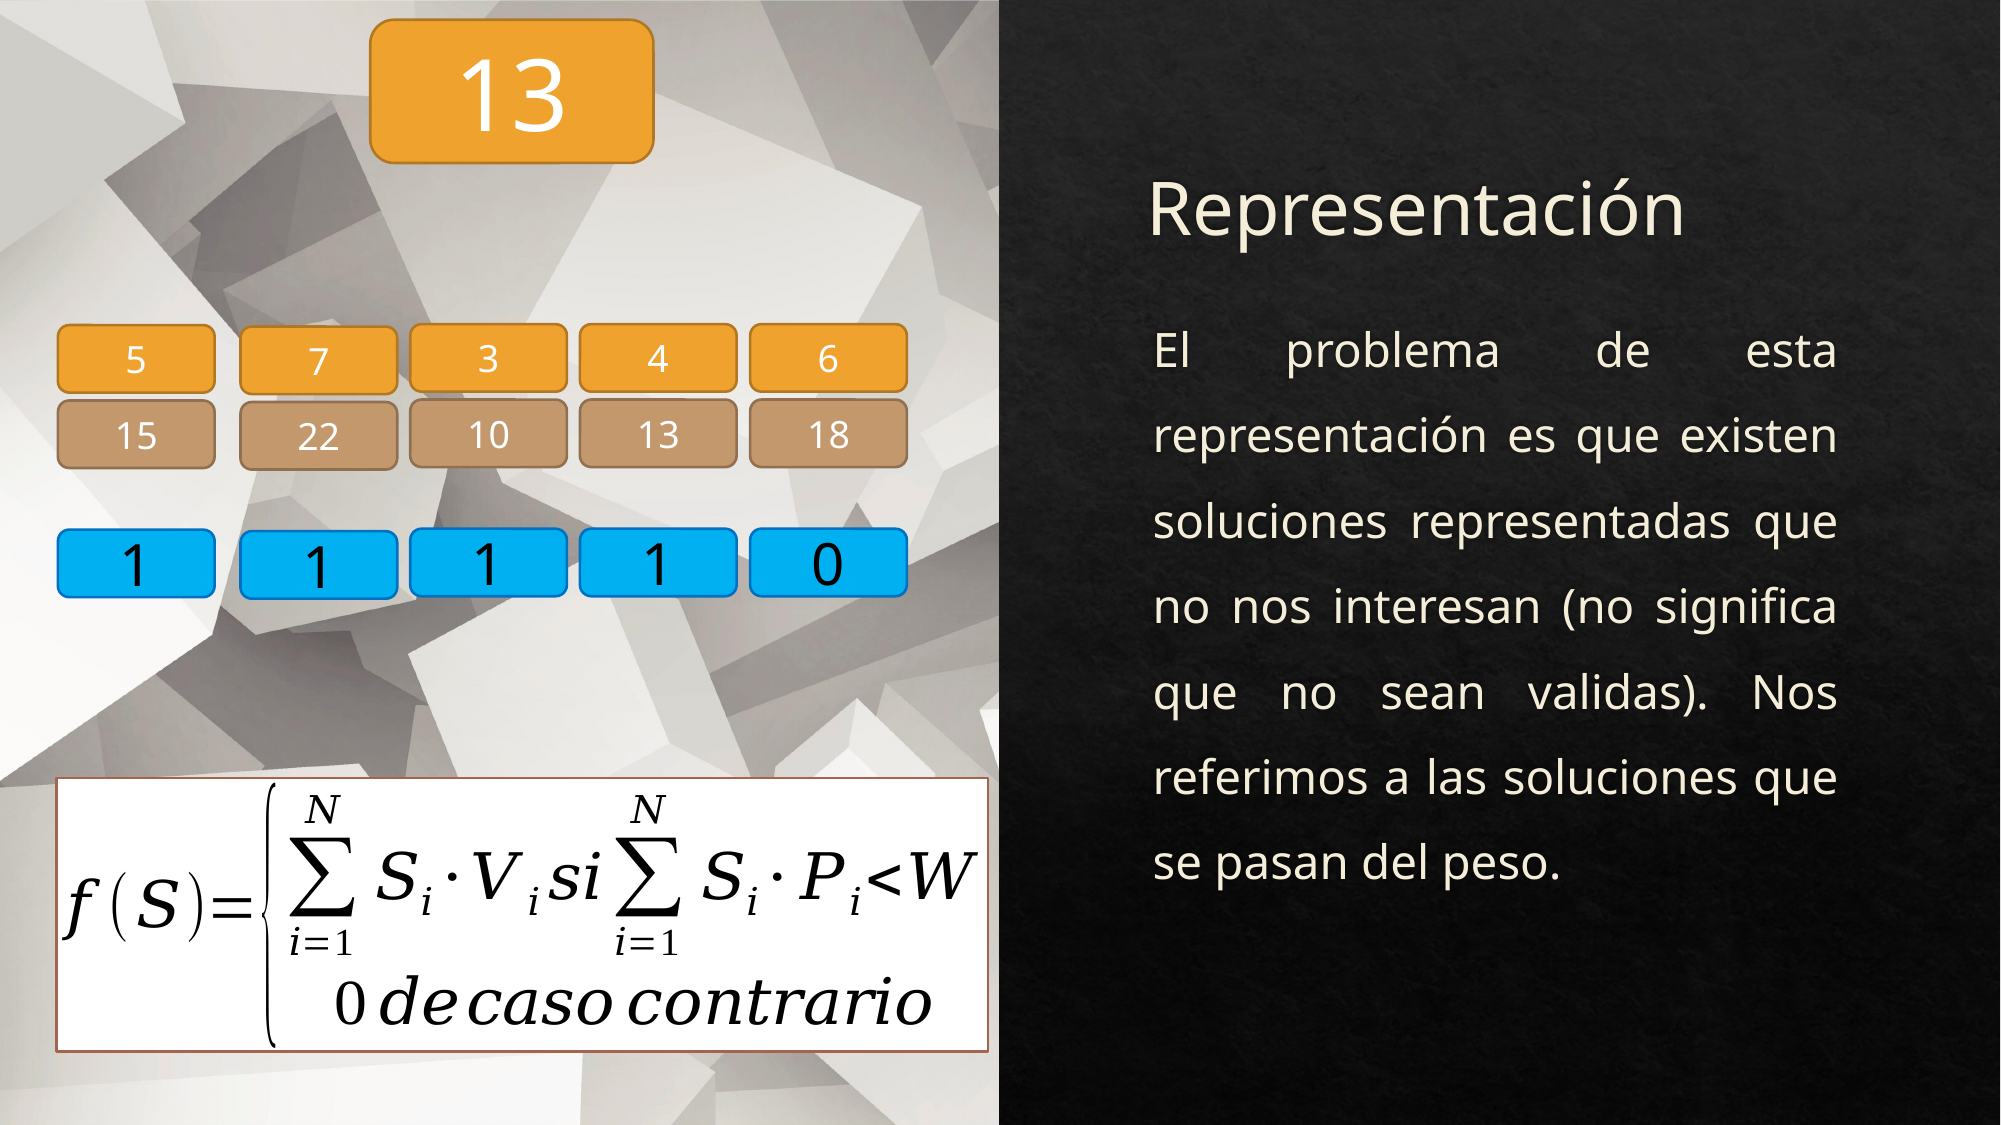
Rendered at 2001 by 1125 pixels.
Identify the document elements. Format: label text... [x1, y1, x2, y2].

list El problema de esta representación es que existen soluciones representadas que no nos interesan (no significa que no sean validas). Nos referimos a las soluciones que se pasan del peso. [1131, 284, 1855, 950]
title Representación [1131, 99, 1877, 260]
picture [0, 0, 999, 1125]
